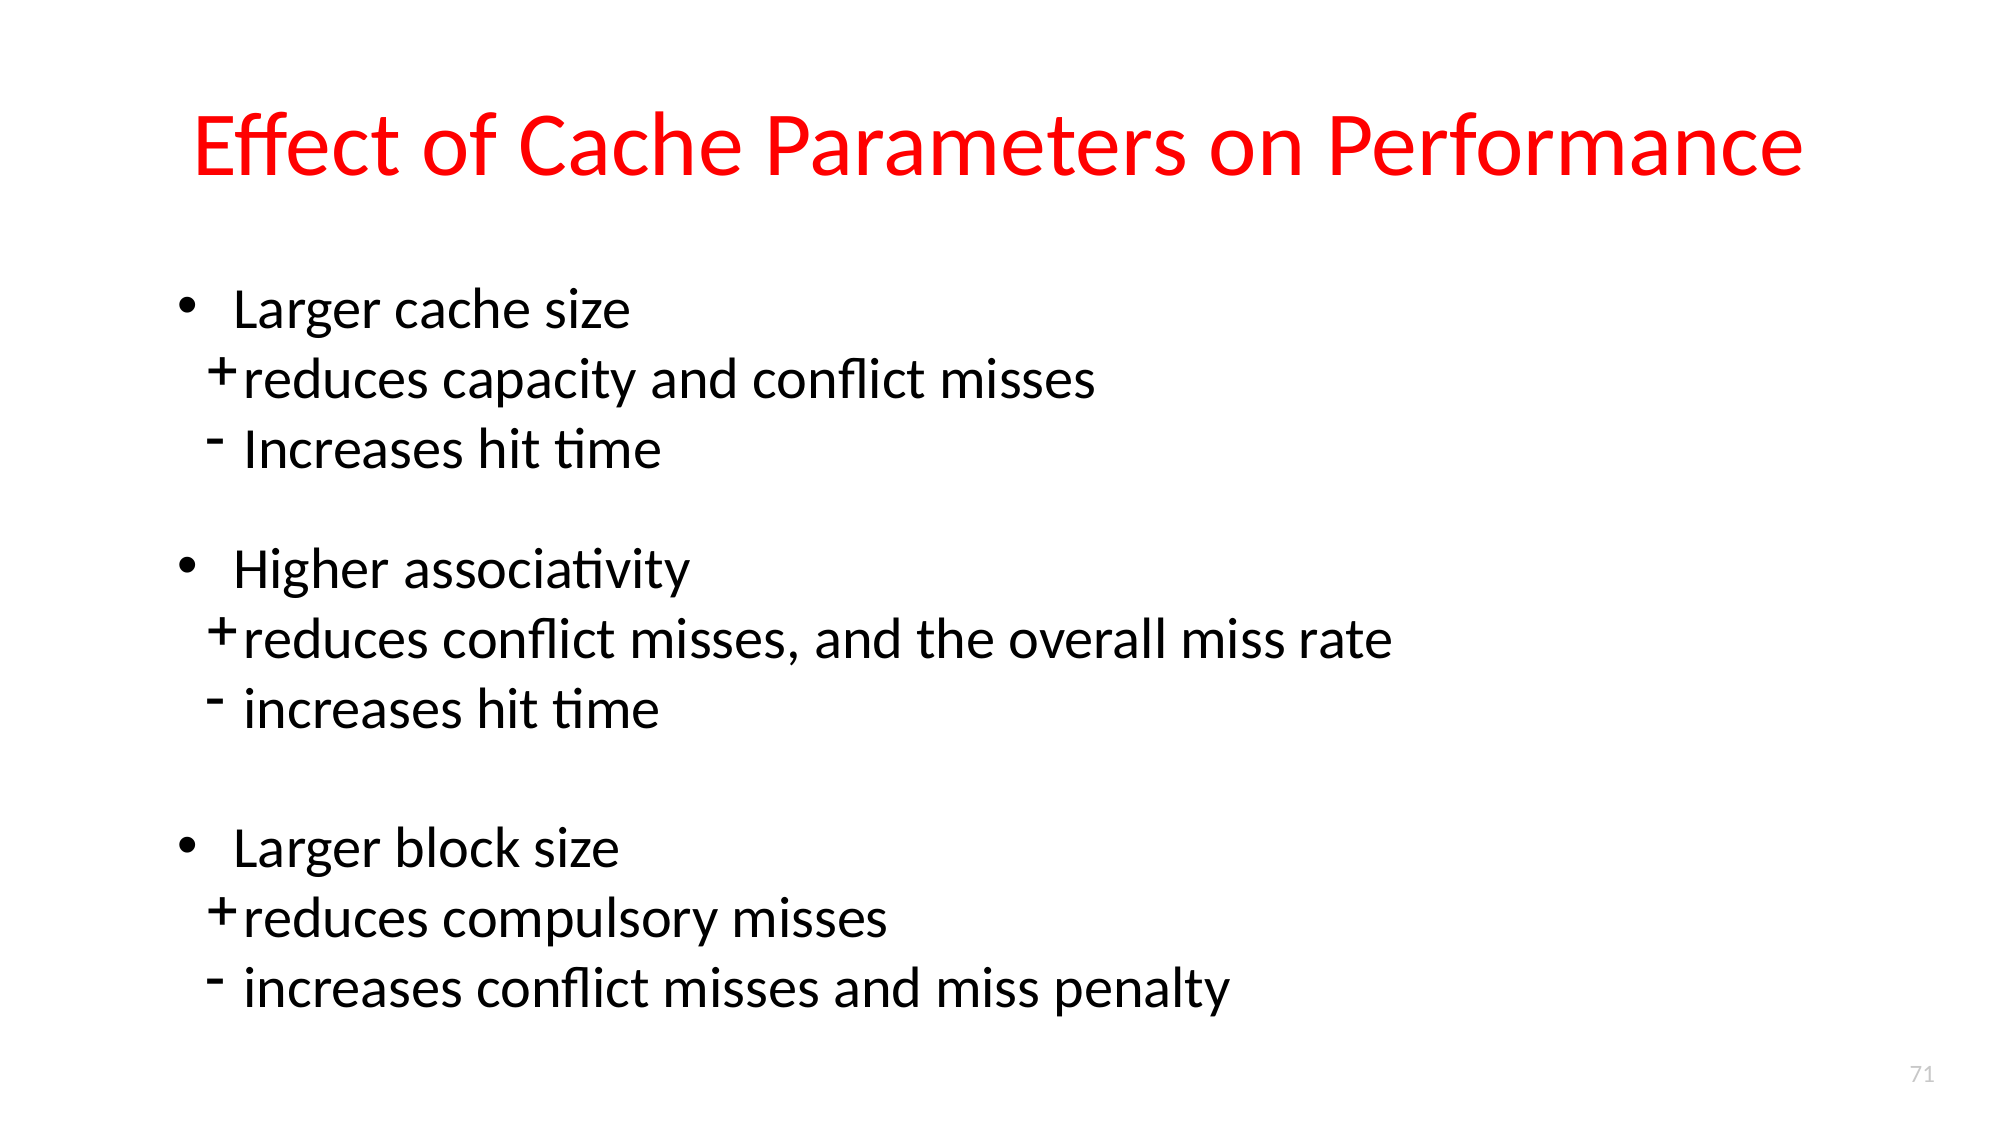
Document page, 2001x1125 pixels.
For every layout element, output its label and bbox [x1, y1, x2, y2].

slide_number [1483, 1042, 1950, 1103]
title [99, 45, 1900, 233]
list [162, 262, 2000, 1027]
